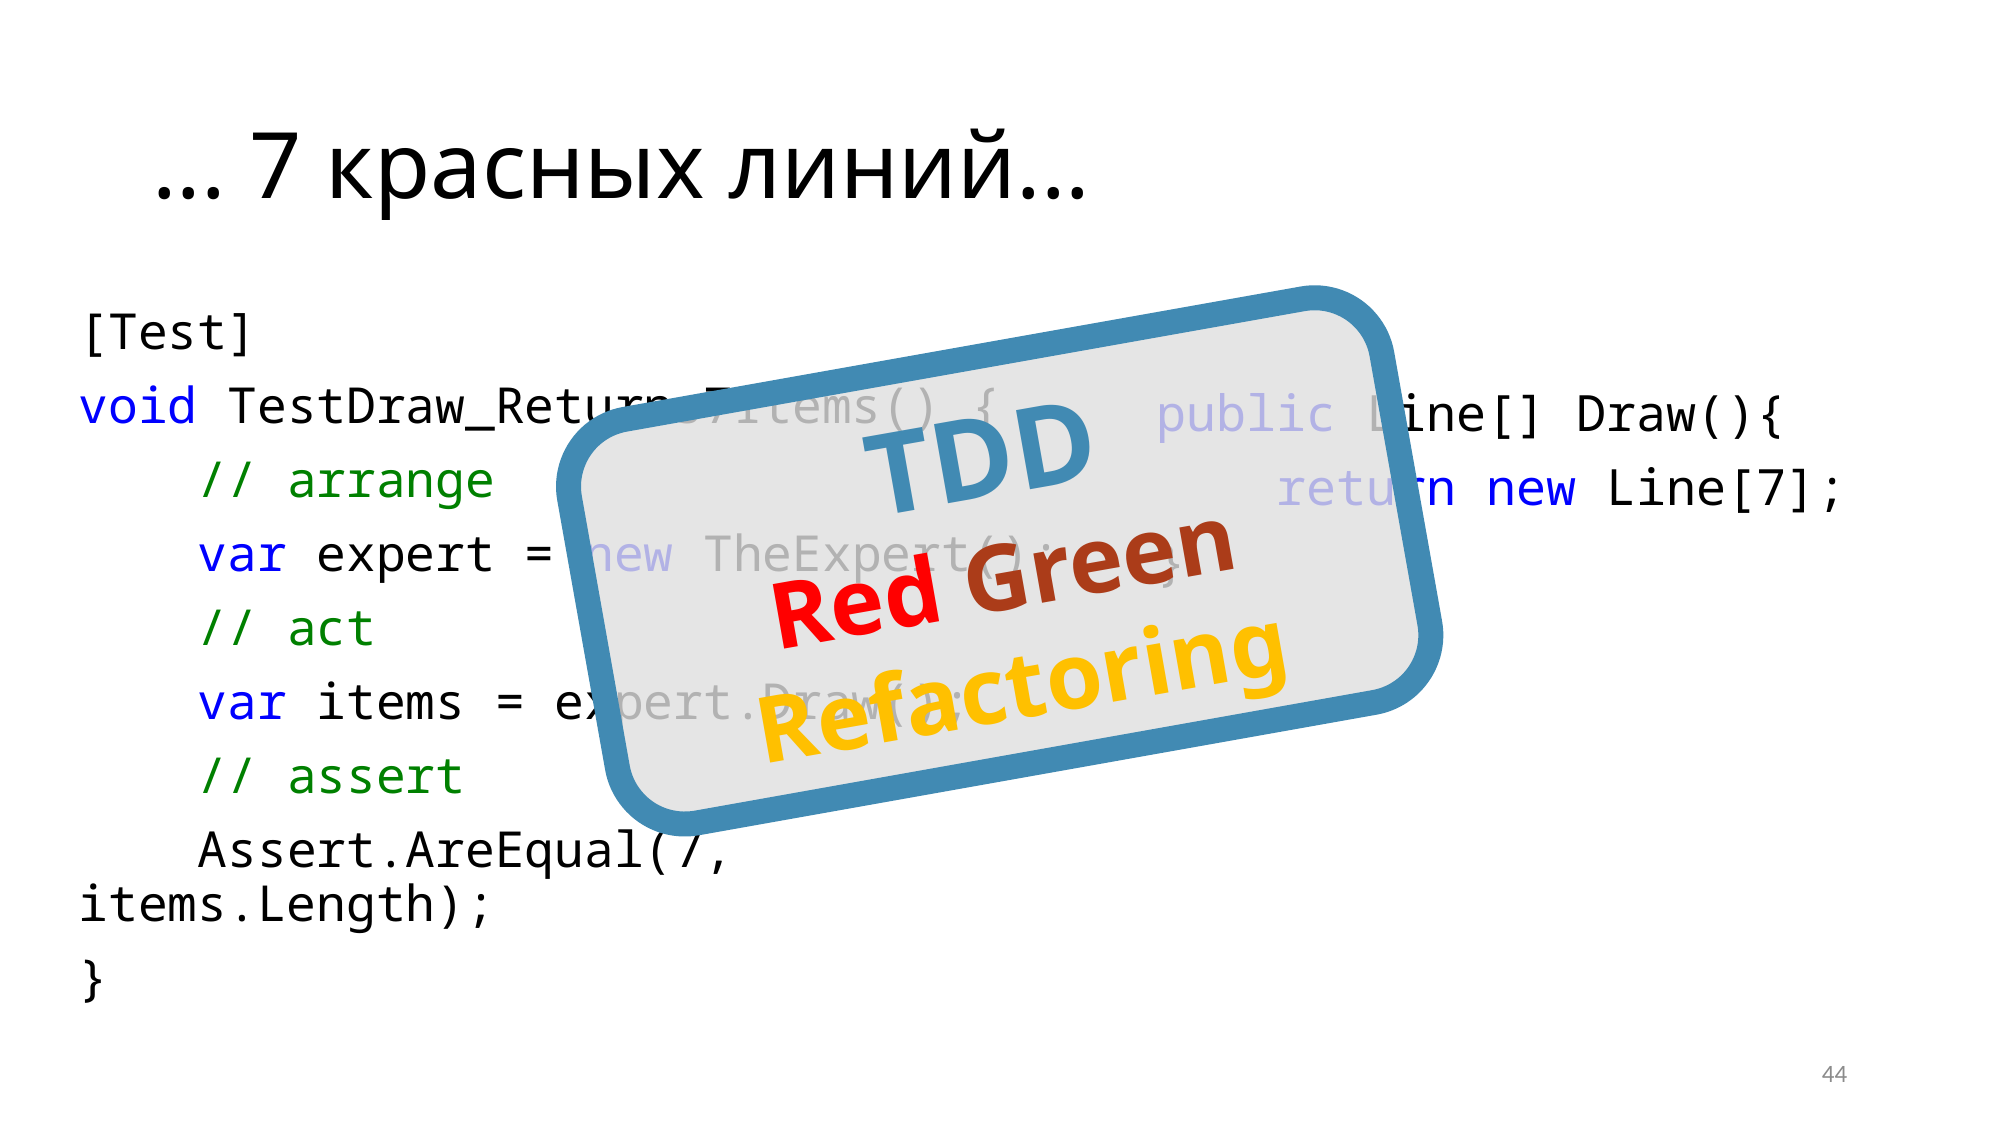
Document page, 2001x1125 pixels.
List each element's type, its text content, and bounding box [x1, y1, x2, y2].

list [Test] void TestDraw_Returns7Items() { // arrange var expert = new TheExpert(); // act var items = expert.Draw(); // assert Assert.AreEqual(7, items.Length); } [63, 299, 1119, 1014]
text_box TDD Red Green Refactoring [567, 296, 1432, 826]
slide_number 44 [1412, 1042, 1863, 1103]
list public Line[] Draw(){ return new Line[7]; } [1140, 299, 1930, 1014]
title ... 7 красных линий... [137, 59, 1863, 278]
